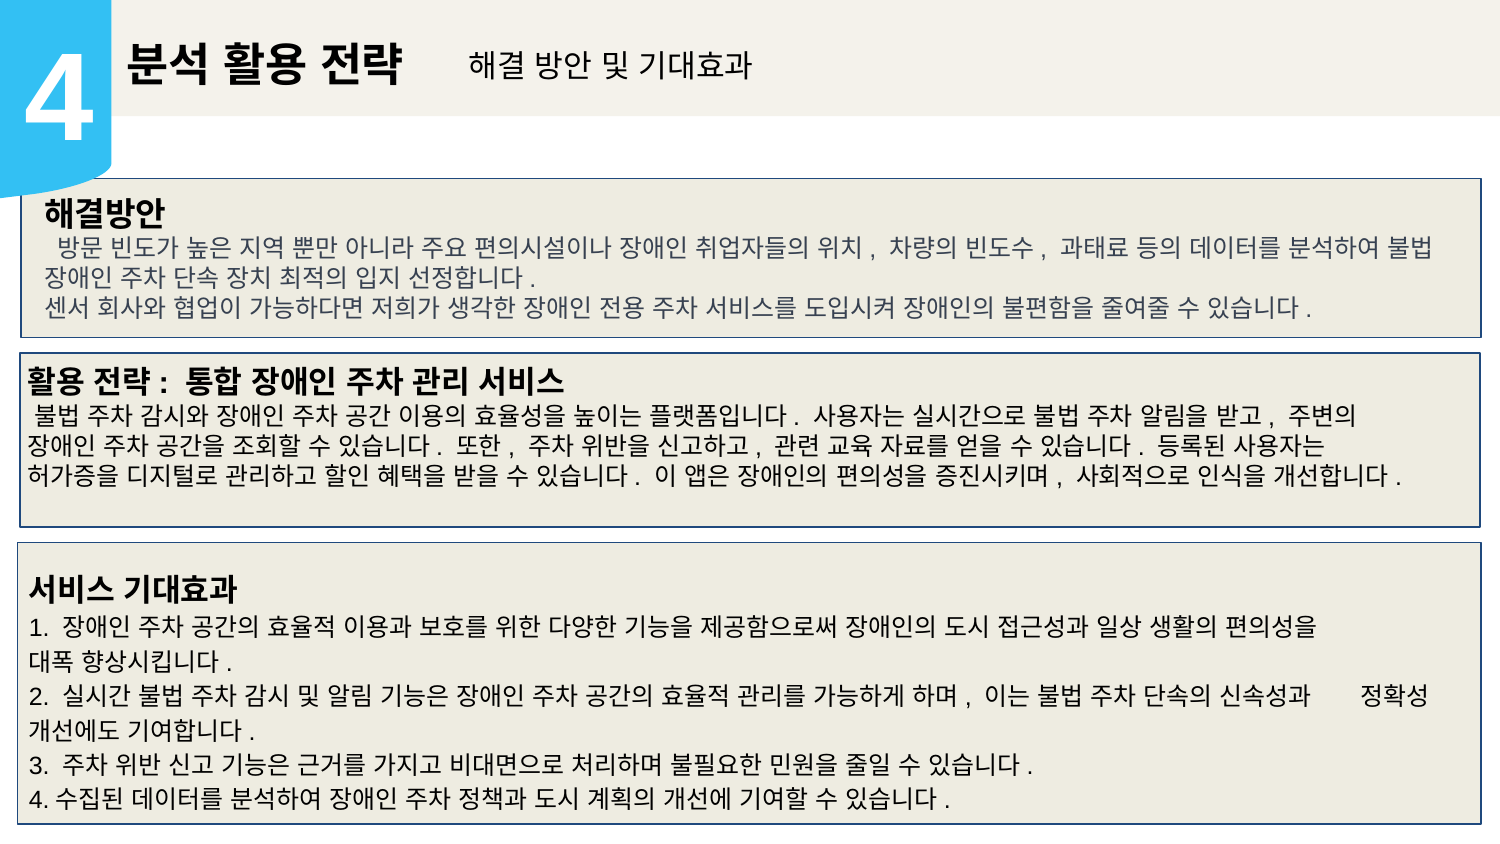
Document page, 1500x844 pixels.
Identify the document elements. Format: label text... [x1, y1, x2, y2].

text_box 4 [17, 11, 106, 170]
text_box [20, 352, 1480, 527]
text_box 분석 활용 전략 [111, 27, 450, 98]
text_box [20, 178, 1481, 338]
text_box 해결방안 방문 빈도가 높은 지역 뿐만 아니라 주요 편의시설이나 장애인 취업자들의 위치, 차량의 빈도수, 과태료 등의 데이터를 분석하여 불법 장애인 주차 단속 장치 최적의 입지 선정합니다. 센서 회사와 협업이 가능하다면 저희가 생각한 장애인 전용 주차 서비스를 도입시켜 장애인의 불편함을 줄여줄 수 있습니다. [29, 177, 1470, 337]
text_box 서비스 기대효과 1. 장애인 주차 공간의 효율적 이용과 보호를 위한 다양한 기능을 제공함으로써 장애인의 도시 접근성과 일상 생활의 편의성을 대폭 향상시킵니다. 2. 실시간 불법 주차 감시 및 알림 기능은 장애인 주차 공간의 효율적 관리를 가능하게 하며, 이는 불법 주차 단속의 신속성과 정확성 개선에도 기여합니다. 3. 주차 위반 신고 기능은 근거를 가지고 비대면으로 처리하며 불필요한 민원을 줄일 수 있습니다. 4.수집된 데이터를 분석하여 장애인 주차 정책과 도시 계획의 개선에 기여할 수 있습니다. [13, 549, 1500, 844]
text_box [112, 0, 1500, 117]
text_box 해결 방안 및 기대효과 [450, 38, 815, 92]
text_box 활용 전략: 통합 장애인 주차 관리 서비스 불법 주차 감시와 장애인 주차 공간 이용의 효율성을 높이는 플랫폼입니다. 사용자는 실시간으로 불법 주차 알림을 받고, 주변의 장애인 주차 공간을 조회할 수 있습니다. 또한, 주차 위반을 신고하고, 관련 교육 자료를 얻을 수 있습니다. 등록된 사용자는 허가증을 디지털로 관리하고 할인 혜택을 받을 수 있습니다. 이 앱은 장애인의 편의성을 증진시키며, 사회적으로 인식을 개선합니다. [12, 355, 1437, 498]
text_box [17, 542, 1481, 549]
text_box [0, 0, 112, 199]
